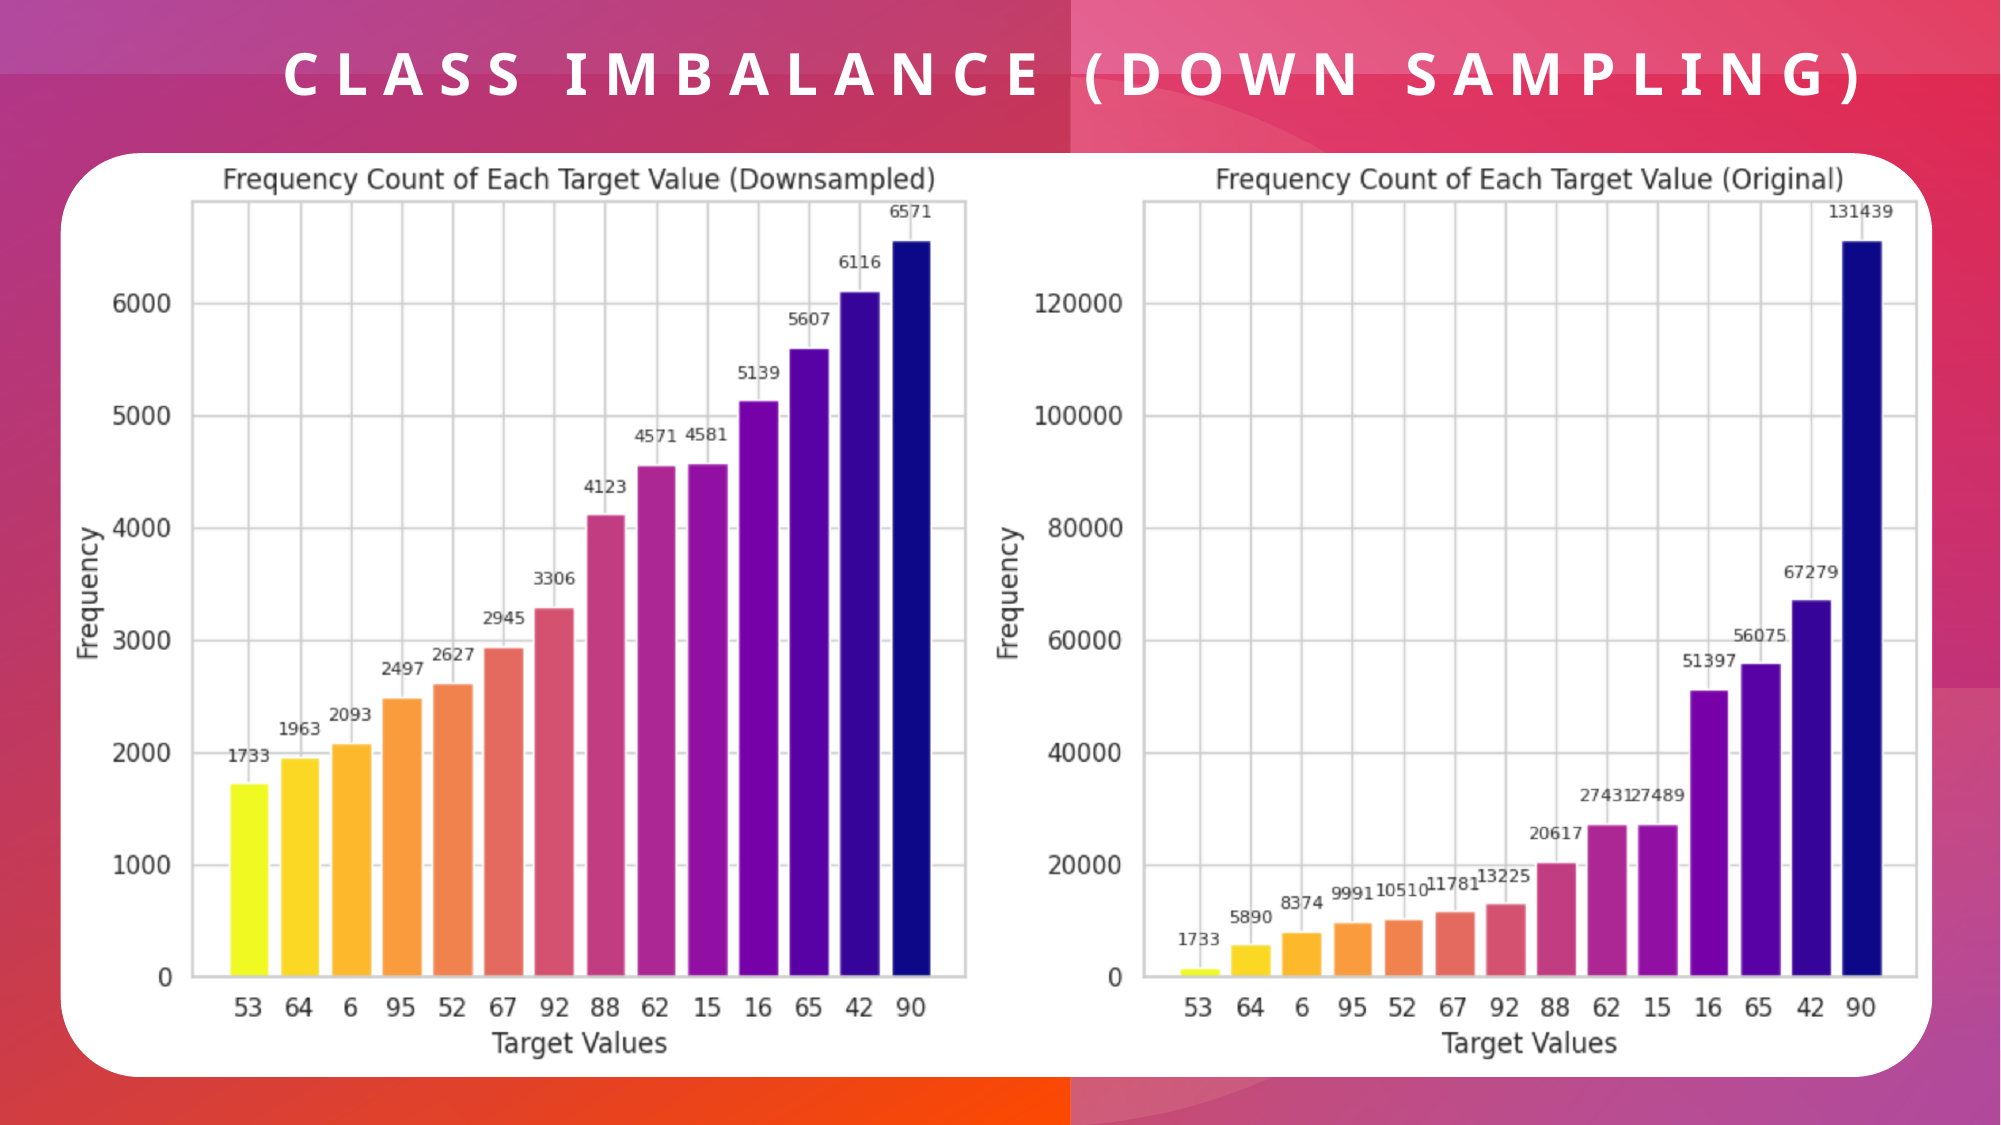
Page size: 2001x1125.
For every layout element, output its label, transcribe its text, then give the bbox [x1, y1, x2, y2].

title Class Imbalance (Down Sampling) [207, 28, 1933, 108]
picture [60, 153, 1933, 1078]
